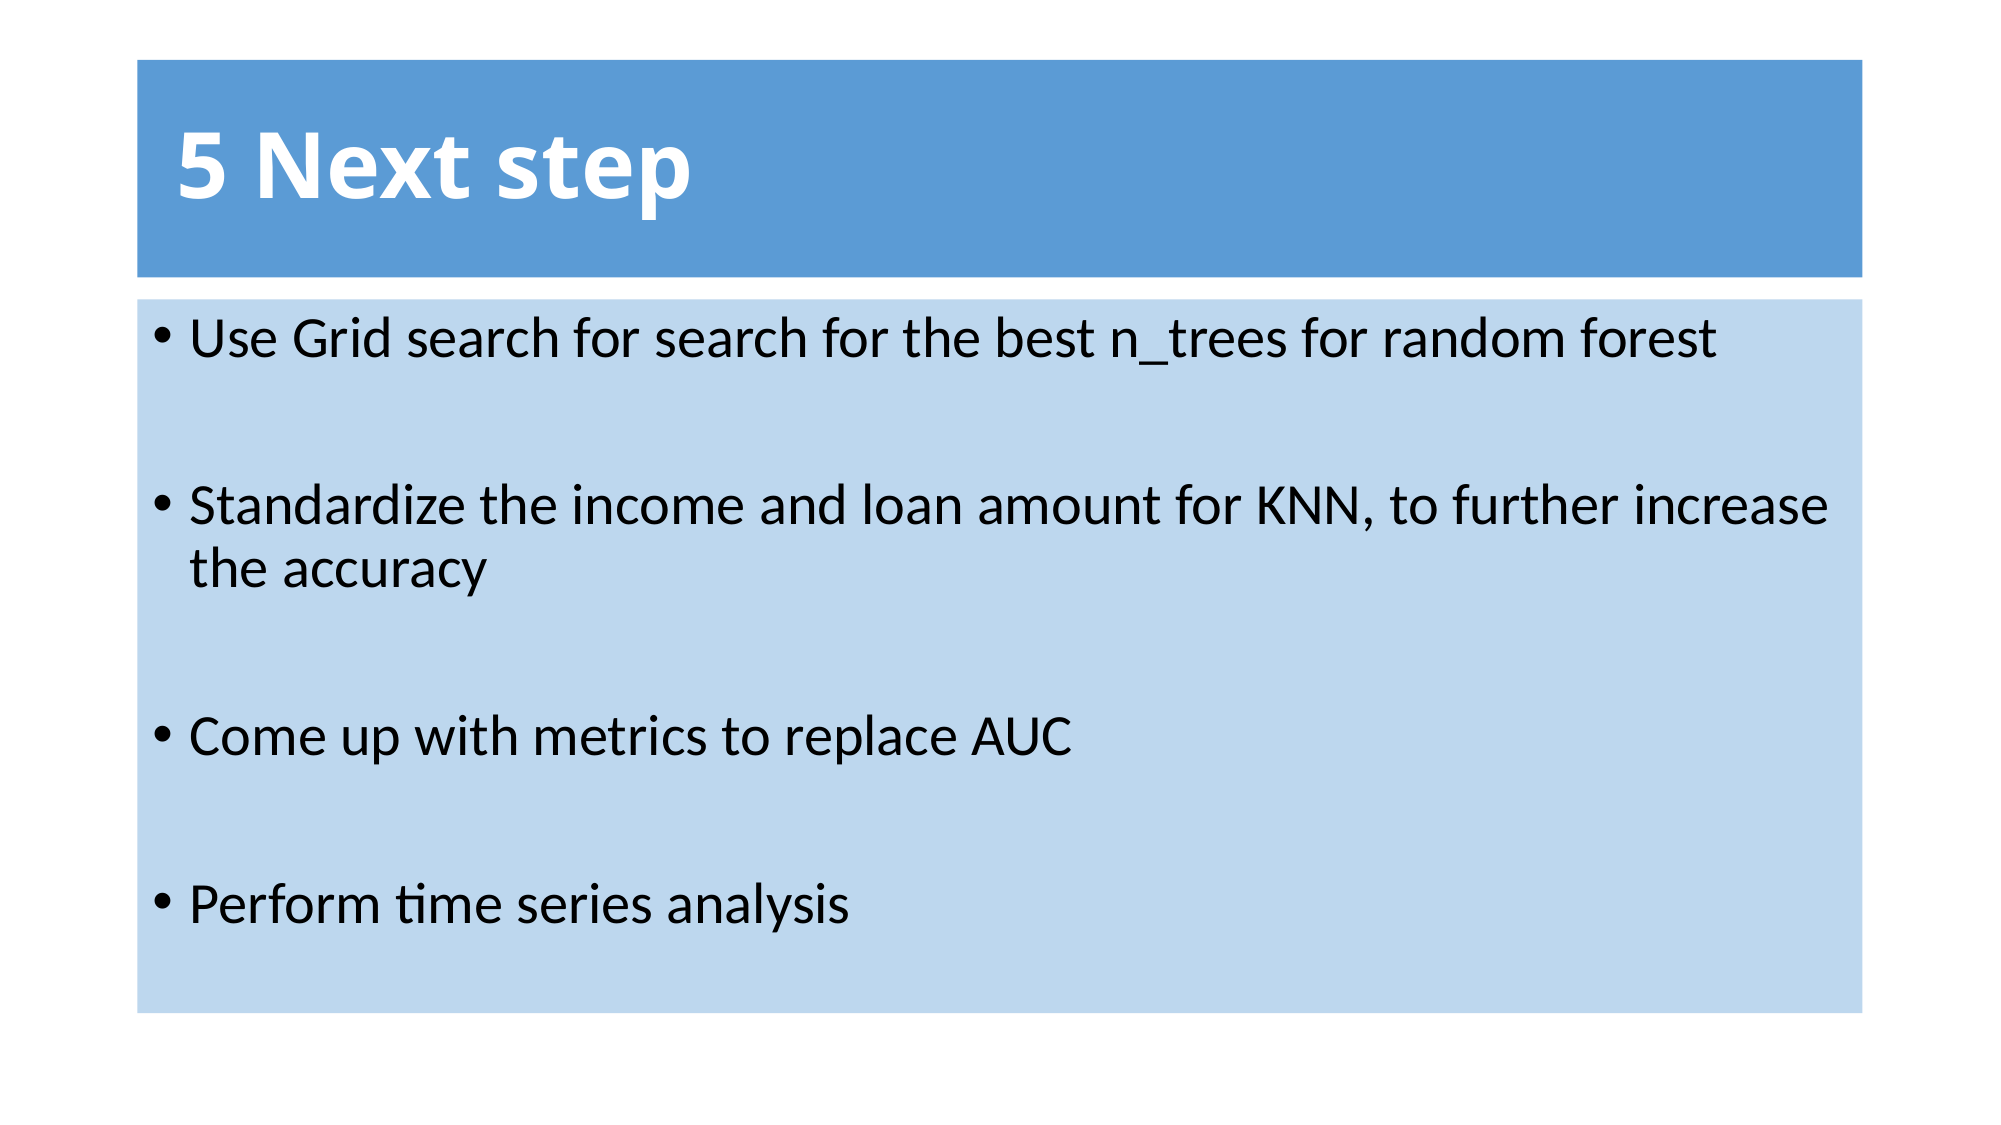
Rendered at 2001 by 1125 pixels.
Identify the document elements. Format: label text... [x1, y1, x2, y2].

title 5 Next step [137, 59, 1863, 278]
list Use Grid search for search for the best n_trees for random forest Standardize the income and loan amount for KNN, to further increase the accuracy Come up with metrics to replace AUC Perform time series analysis [137, 299, 1863, 1014]
